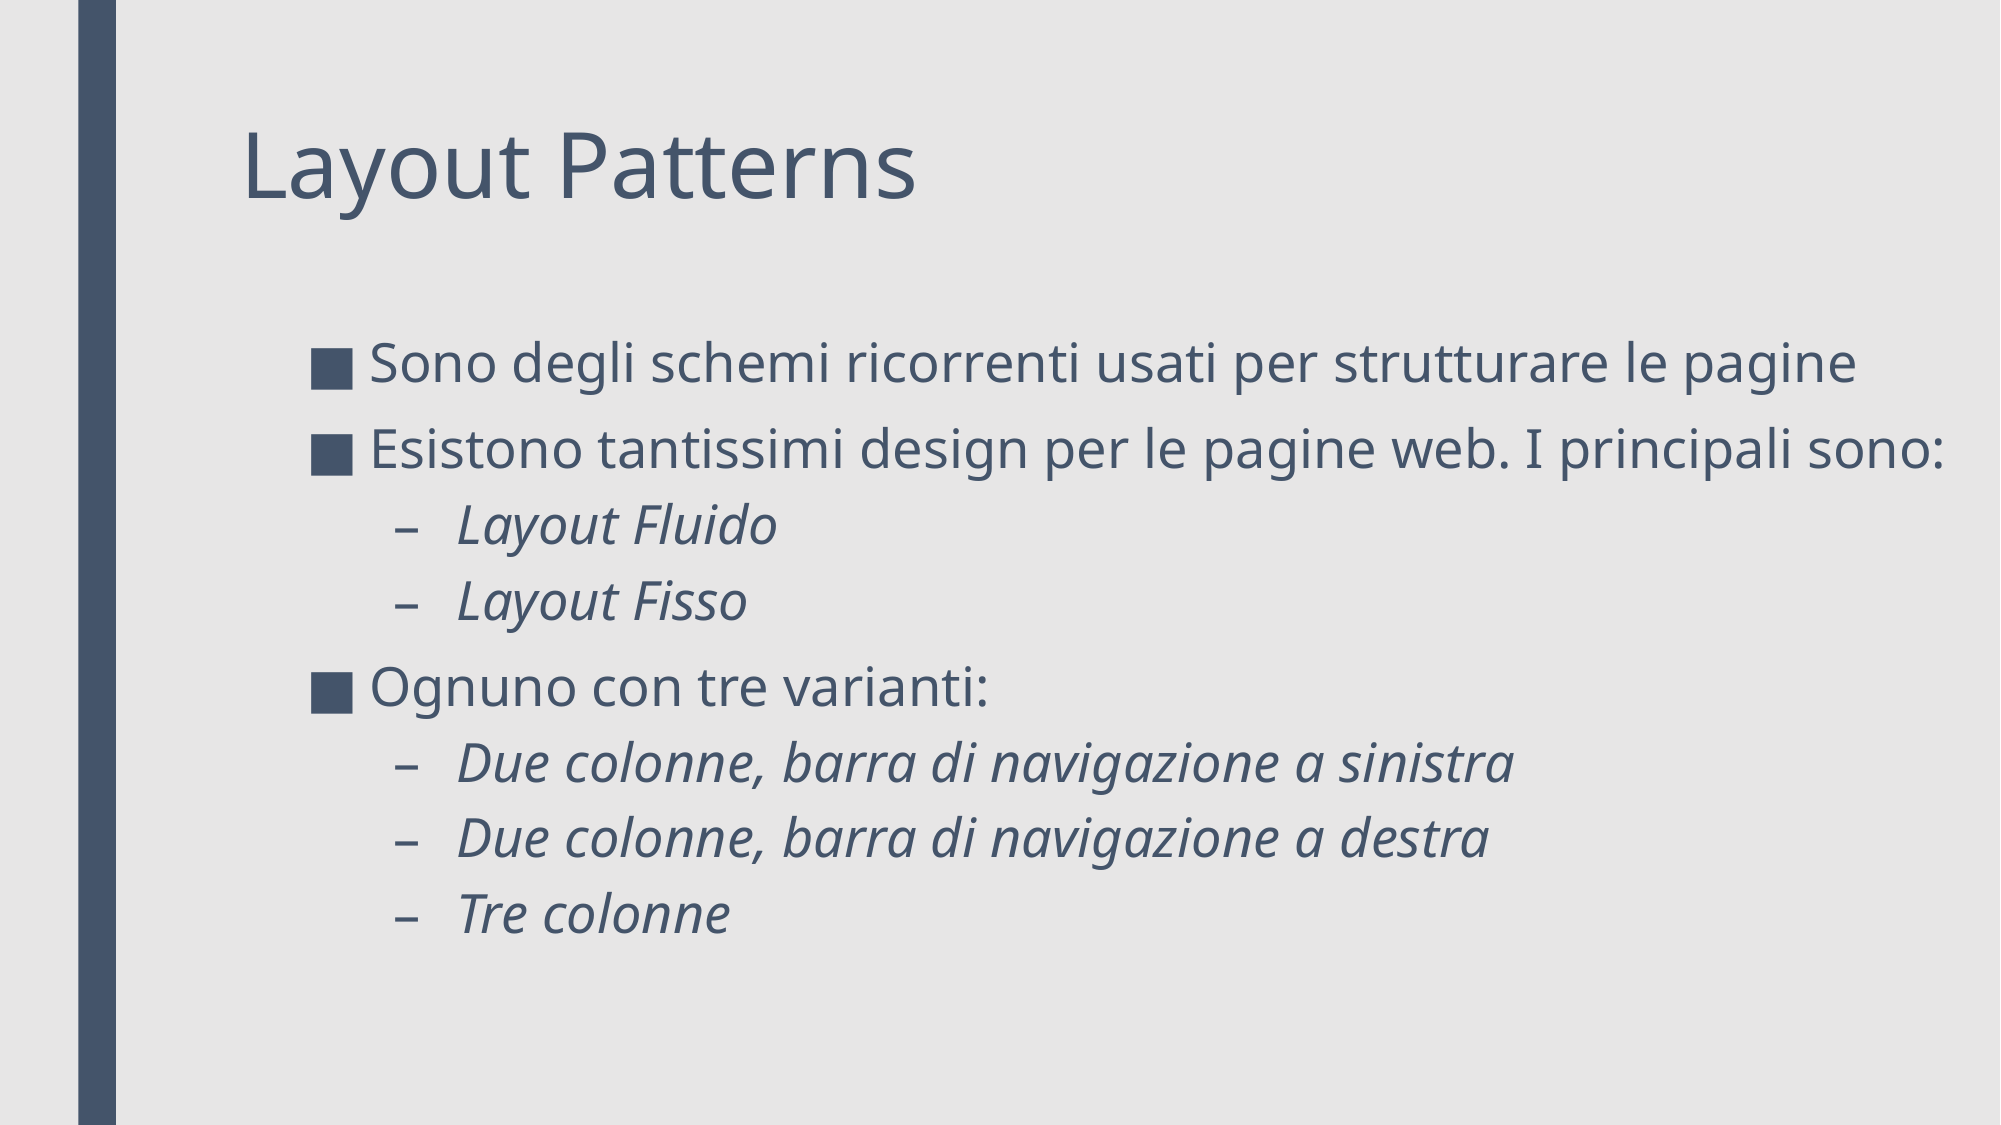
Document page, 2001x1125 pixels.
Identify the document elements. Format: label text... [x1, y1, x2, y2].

title Layout Patterns [225, 112, 1800, 357]
list Sono degli schemi ricorrenti usati per strutturare le pagine Esistono tantissimi design per le pagine web. I principali sono: Layout Fluido Layout Fisso Ognuno con tre varianti: Due colonne, barra di navigazione a sinistra Due colonne, barra di navigazione a destra Tre colonne [291, 326, 2000, 1106]
